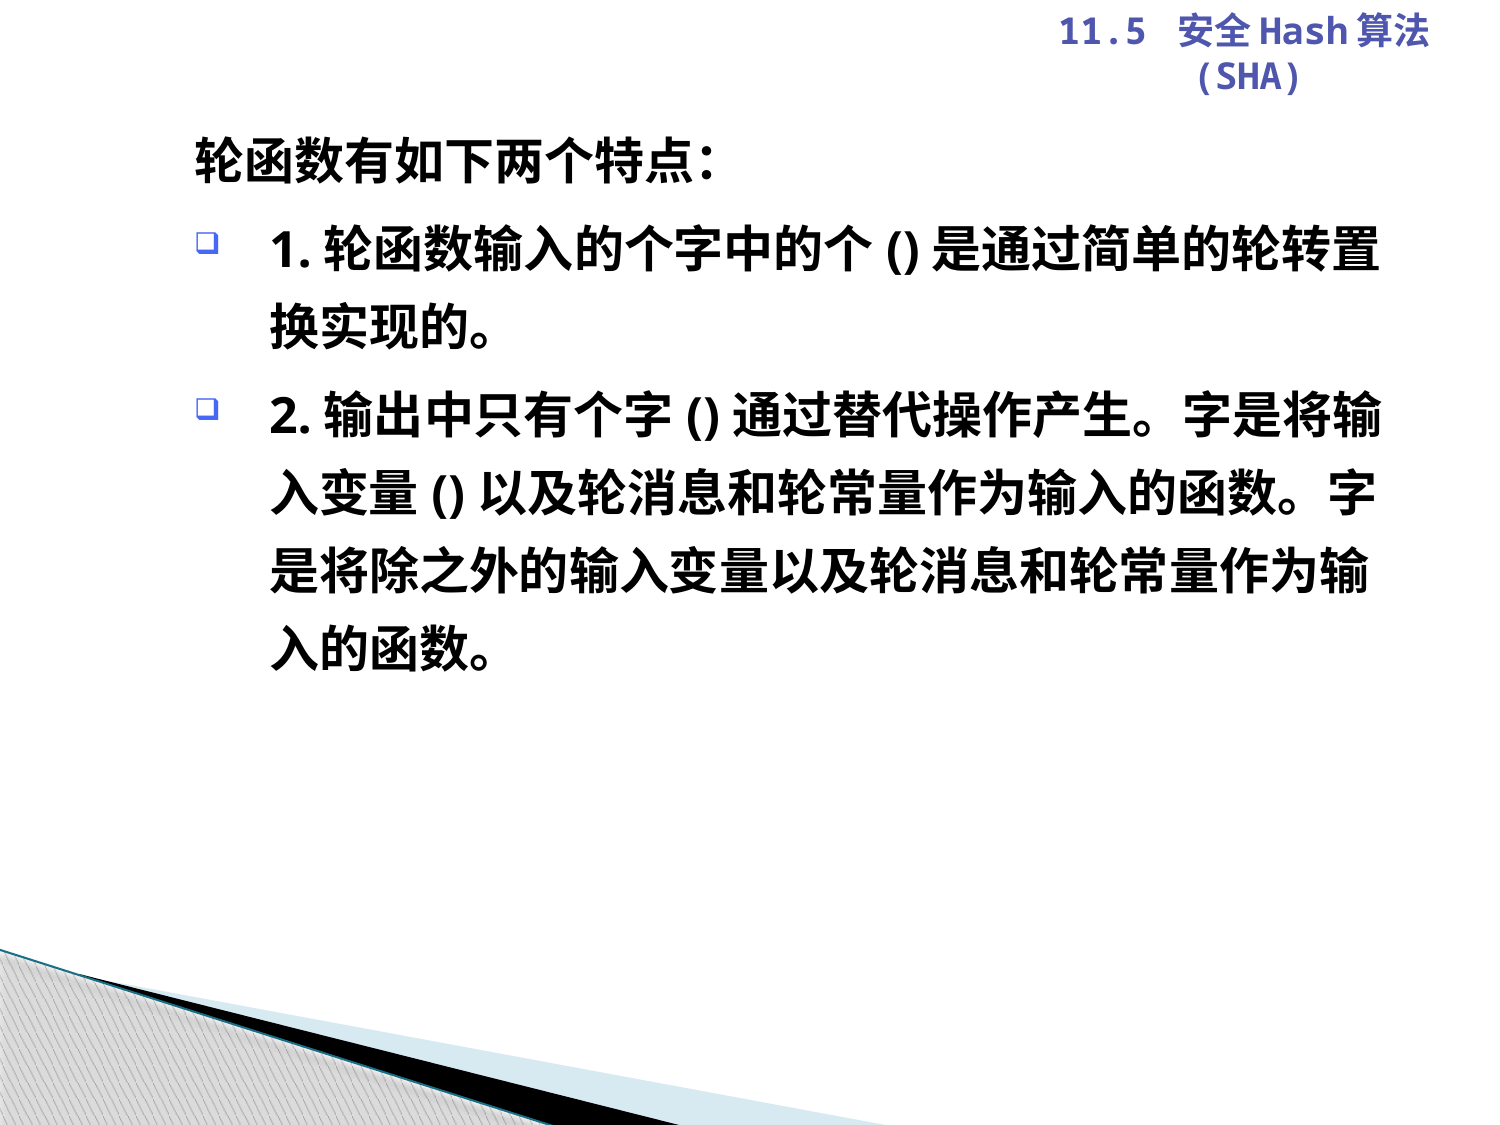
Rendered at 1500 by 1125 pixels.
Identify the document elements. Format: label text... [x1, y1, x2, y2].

text_box 11.5 安全Hash算法(SHA) [998, 0, 1499, 104]
